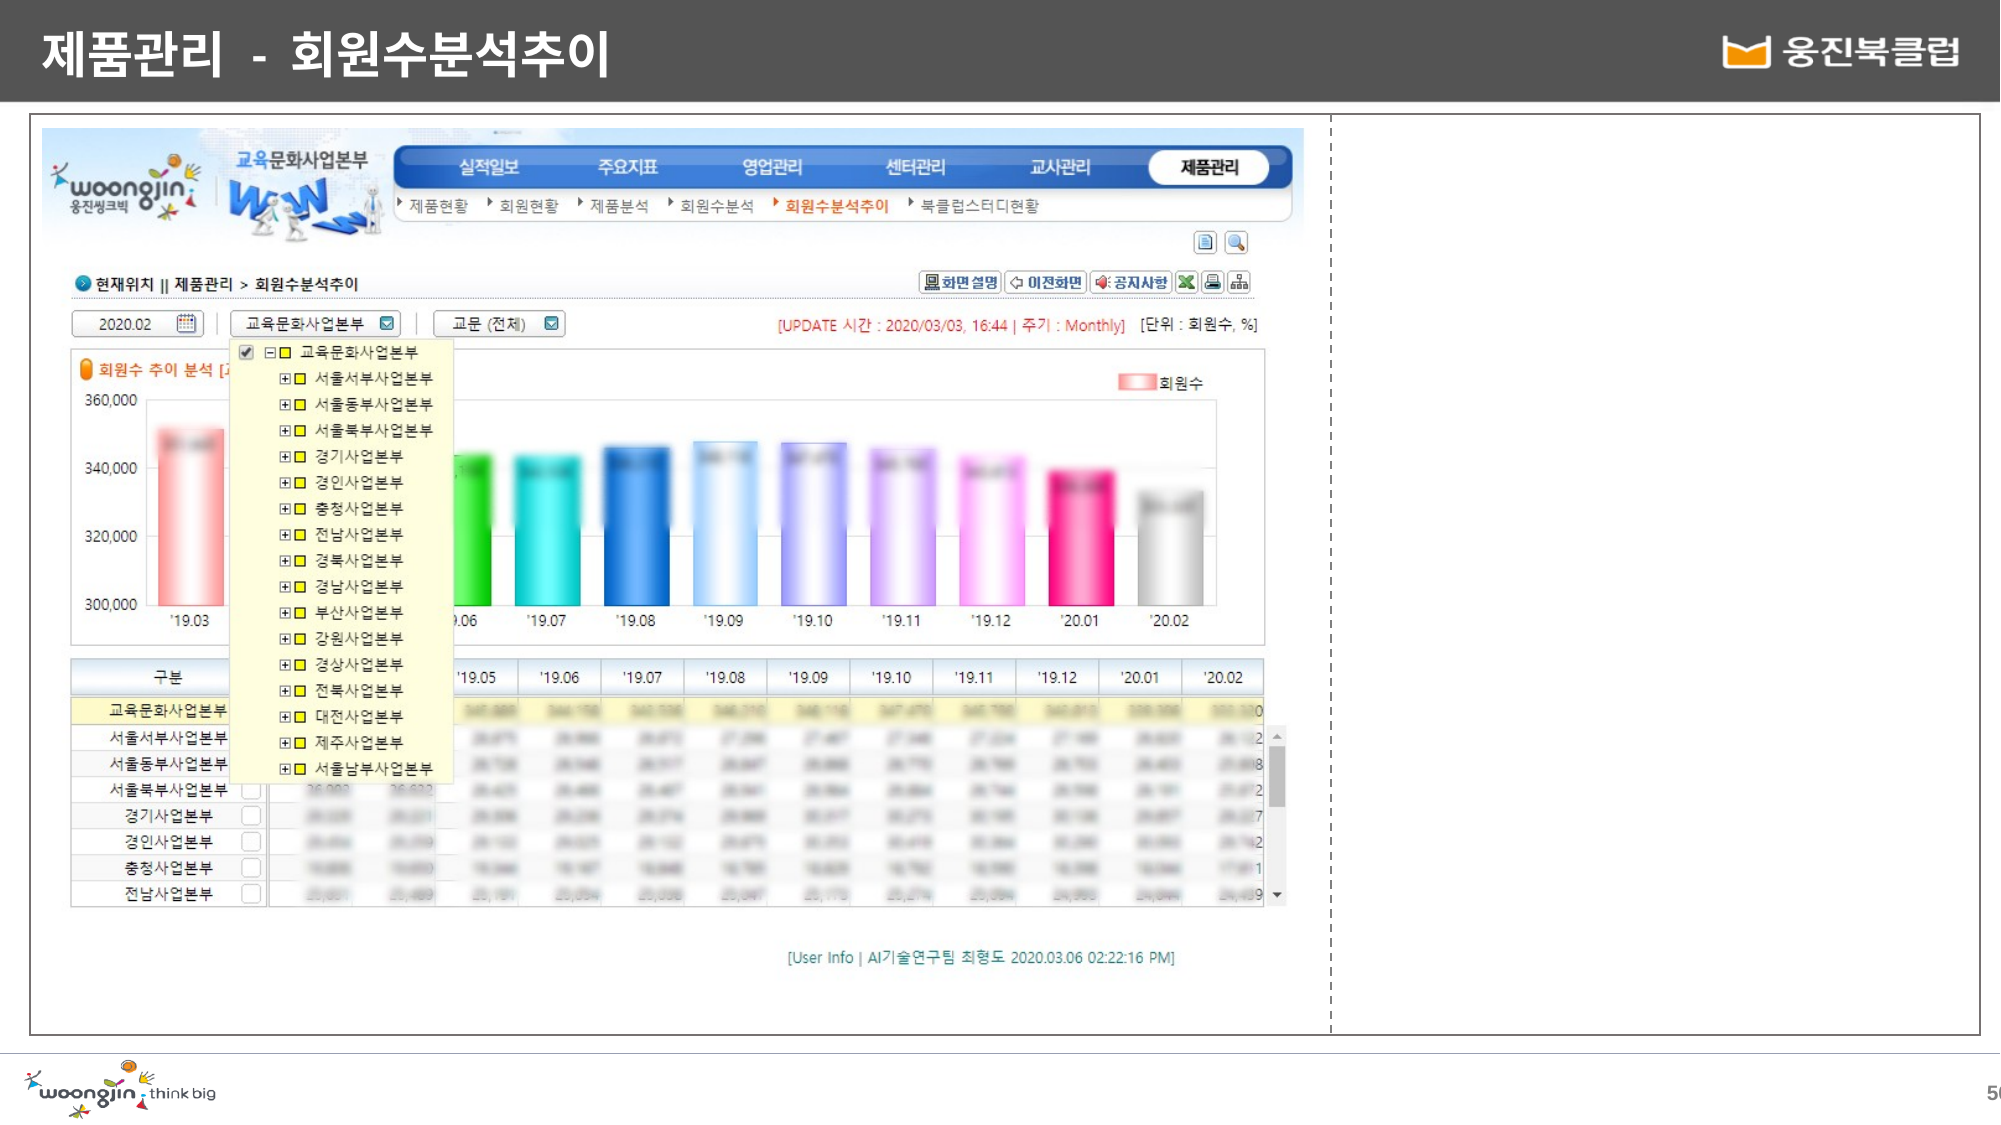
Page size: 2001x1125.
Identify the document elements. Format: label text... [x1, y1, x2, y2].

picture [0, 0, 2000, 1053]
picture [0, 1054, 2000, 1125]
text_box [29, 113, 1981, 1036]
title 제품관리 - 회원수분석추이 [29, 10, 1717, 97]
